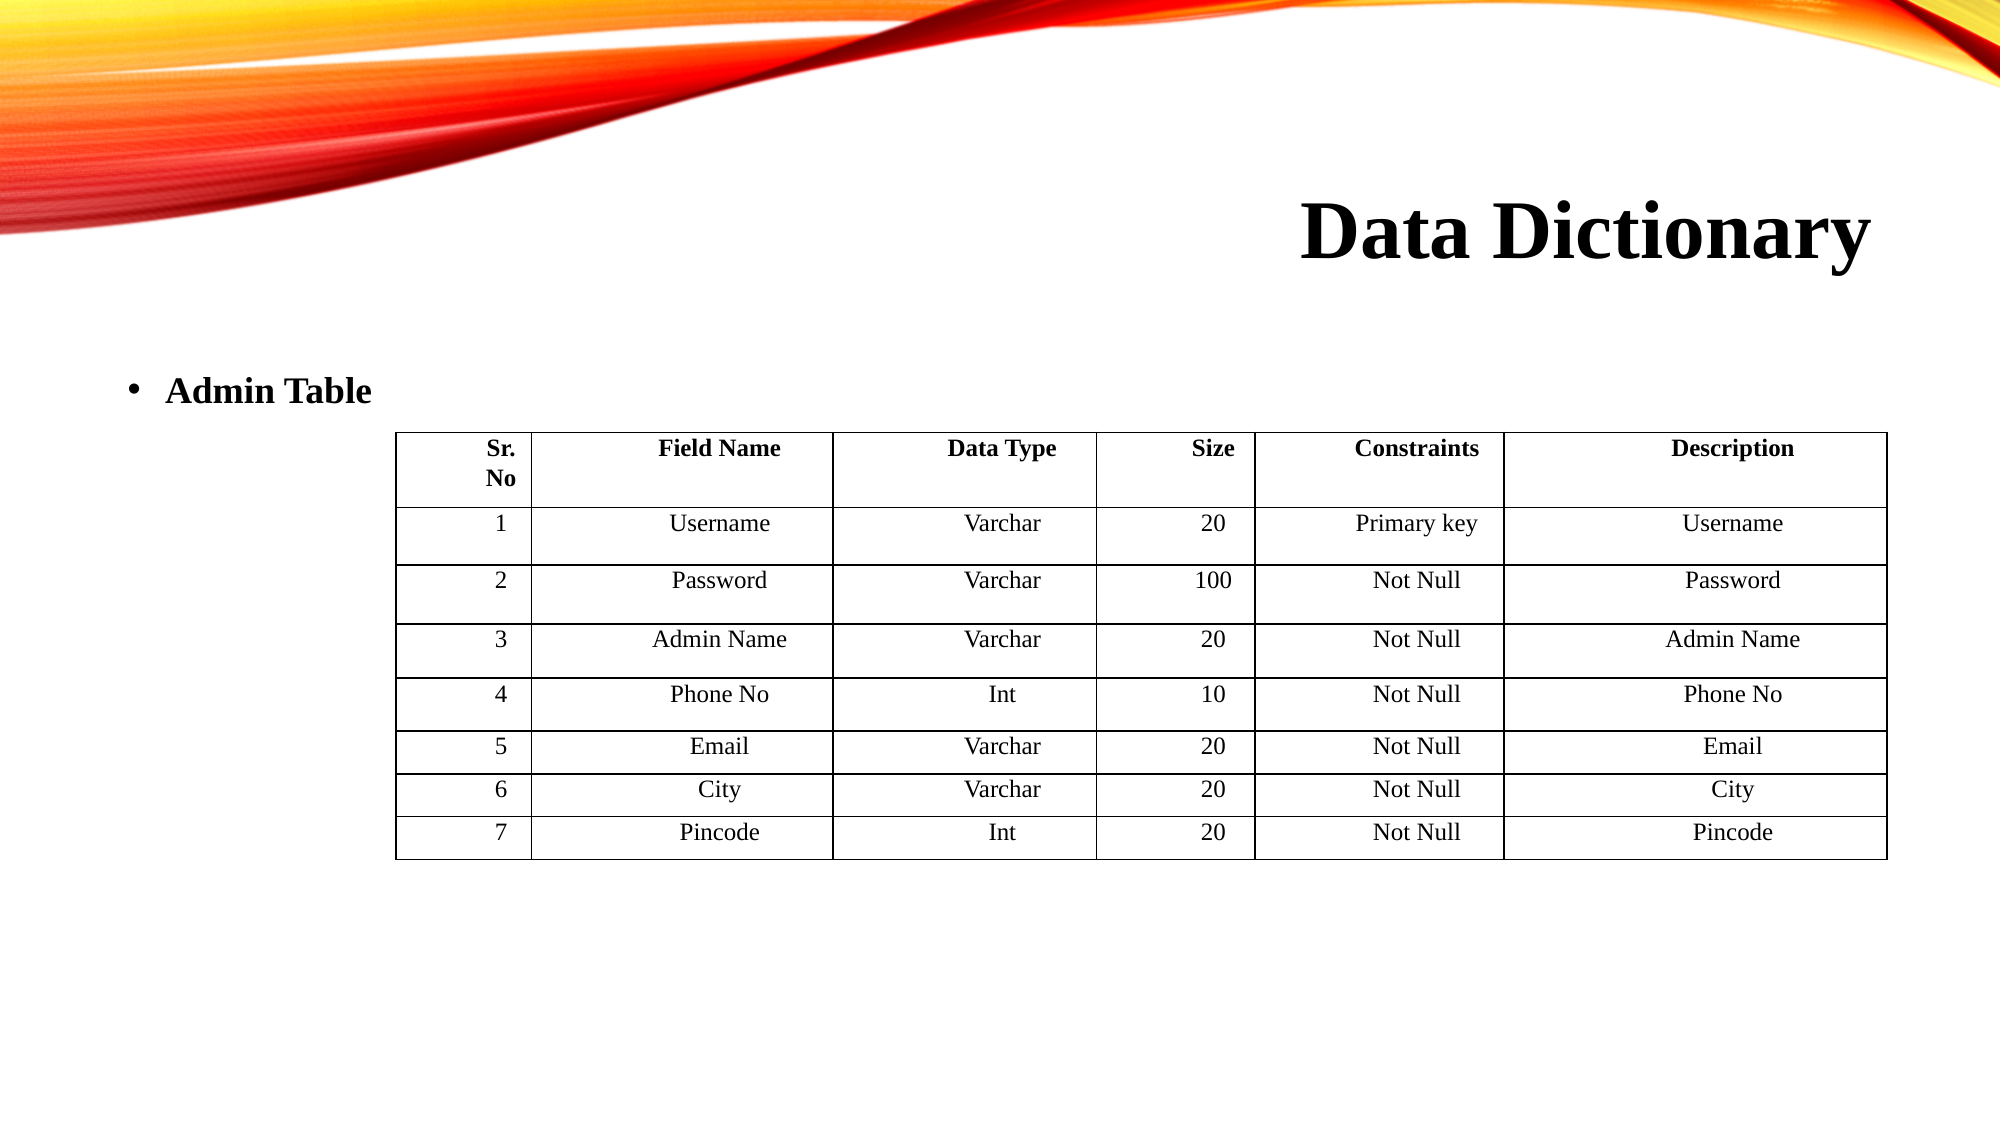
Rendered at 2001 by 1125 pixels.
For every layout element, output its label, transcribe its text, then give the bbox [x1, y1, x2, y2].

table_cell 20 [1097, 508, 1254, 564]
table_cell Varchar [834, 508, 1096, 564]
table_cell 5 [397, 732, 531, 773]
table_cell 2 [397, 566, 531, 623]
table_cell 6 [397, 775, 531, 816]
list Admin Table [112, 363, 1888, 1024]
table_cell Not Null [1256, 775, 1503, 816]
table_cell Varchar [834, 732, 1096, 773]
table_cell Admin Name [1505, 625, 1886, 677]
table_cell Email [532, 732, 832, 773]
table_header Field Name [532, 433, 832, 507]
table_cell 10 [1097, 679, 1254, 730]
table_cell Pincode [532, 817, 832, 859]
table_header Size [1097, 433, 1254, 507]
table_header Description [1505, 433, 1886, 507]
table_header Constraints [1256, 433, 1503, 507]
table_cell Admin Name [532, 625, 832, 677]
table_header Sr. No [397, 433, 531, 507]
table_cell 20 [1097, 625, 1254, 677]
table_cell 100 [1097, 566, 1254, 623]
table_cell Not Null [1256, 679, 1503, 730]
table_cell Phone No [1505, 679, 1886, 730]
table_cell 20 [1097, 732, 1254, 773]
table_cell Not Null [1256, 625, 1503, 677]
table_cell 3 [397, 625, 531, 677]
table_cell Pincode [1505, 817, 1886, 859]
table_header Data Type [834, 433, 1096, 507]
table_cell Primary key [1256, 508, 1503, 564]
table_cell Password [1505, 566, 1886, 623]
table_cell Username [1505, 508, 1886, 564]
table_cell City [1505, 775, 1886, 816]
table_cell Int [834, 817, 1096, 859]
table_cell 7 [397, 817, 531, 859]
table_cell Int [834, 679, 1096, 730]
table_cell Varchar [834, 625, 1096, 677]
table_cell 20 [1097, 817, 1254, 859]
table_cell Not Null [1256, 566, 1503, 623]
table_cell 20 [1097, 775, 1254, 816]
table_cell Password [532, 566, 832, 623]
table_cell Varchar [834, 566, 1096, 623]
table_cell Email [1505, 732, 1886, 773]
table_cell 4 [397, 679, 531, 730]
picture [0, 0, 2000, 237]
title Data Dictionary [474, 125, 1888, 338]
table_cell Not Null [1256, 732, 1503, 773]
table_cell Not Null [1256, 817, 1503, 859]
table_cell City [532, 775, 832, 816]
table_cell Username [532, 508, 832, 564]
table_cell Varchar [834, 775, 1096, 816]
table_cell 1 [397, 508, 531, 564]
table_cell Phone No [532, 679, 832, 730]
